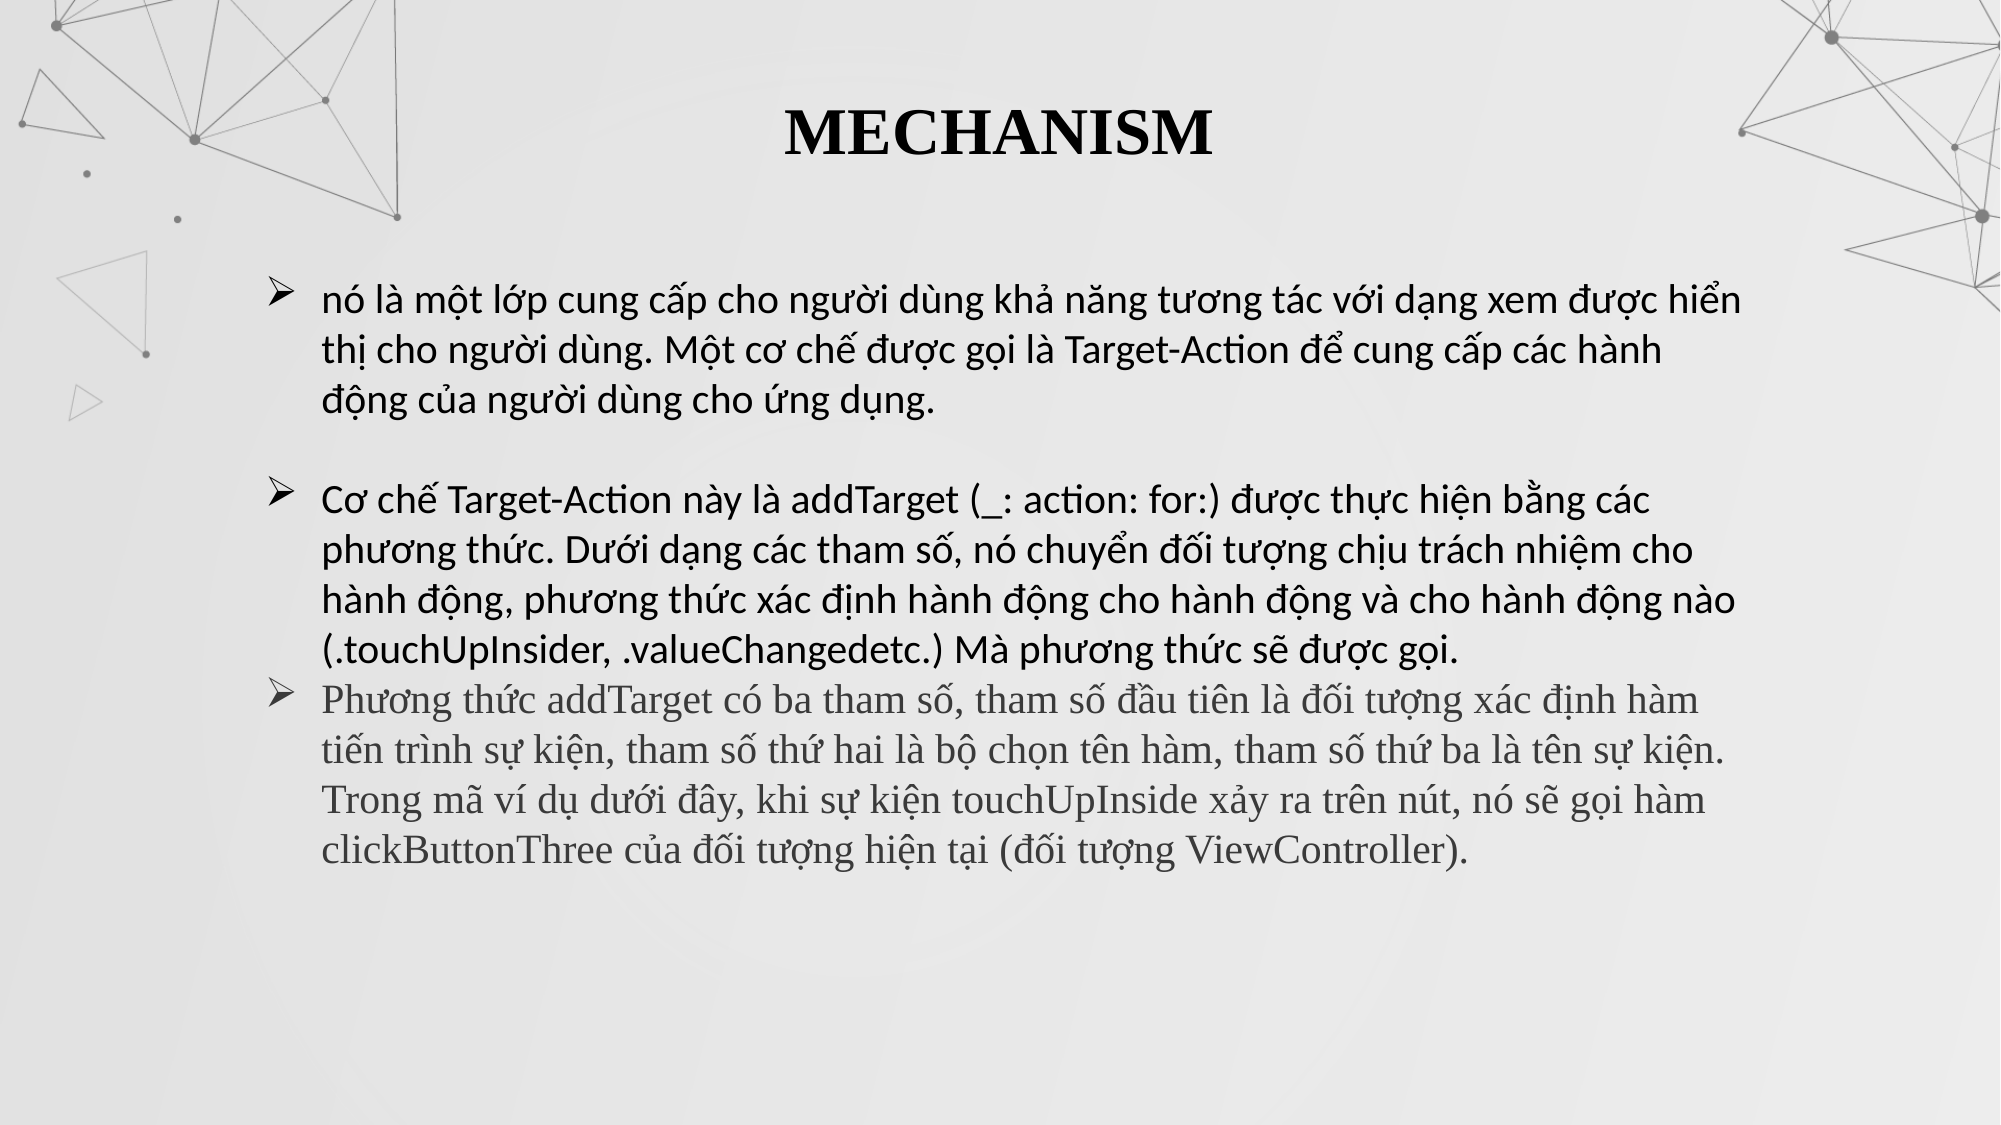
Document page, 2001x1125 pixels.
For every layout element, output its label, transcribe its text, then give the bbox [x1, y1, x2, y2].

title MECHANISM [429, 77, 1571, 264]
picture [0, 0, 2001, 1125]
text_box nó là một lớp cung cấp cho người dùng khả năng tương tác với dạng xem được hiển thị cho người dùng. Một cơ chế được gọi là Target-Action để cung cấp các hành động của người dùng cho ứng dụng. Cơ chế Target-Action này là addTarget (_: action: for:) được thực hiện bằng các phương thức. Dưới dạng các tham số, nó chuyển đối tượng chịu trách nhiệm cho hành động, phương thức xác định hành động cho hành động và cho hành động nào (.touchUpInsider, .valueChangedetc.) Mà phương thức sẽ được gọi. Phương thức addTarget có ba tham số, tham số đầu tiên là đối tượng xác định hàm tiến trình sự kiện, tham số thứ hai là bộ chọn tên hàm, tham số thứ ba là tên sự kiện. Trong mã ví dụ dưới đây, khi sự kiện touchUpInside xảy ra trên nút, nó sẽ gọi hàm clickButtonThree của đối tượng hiện tại (đối tượng ViewController). [250, 264, 1765, 930]
